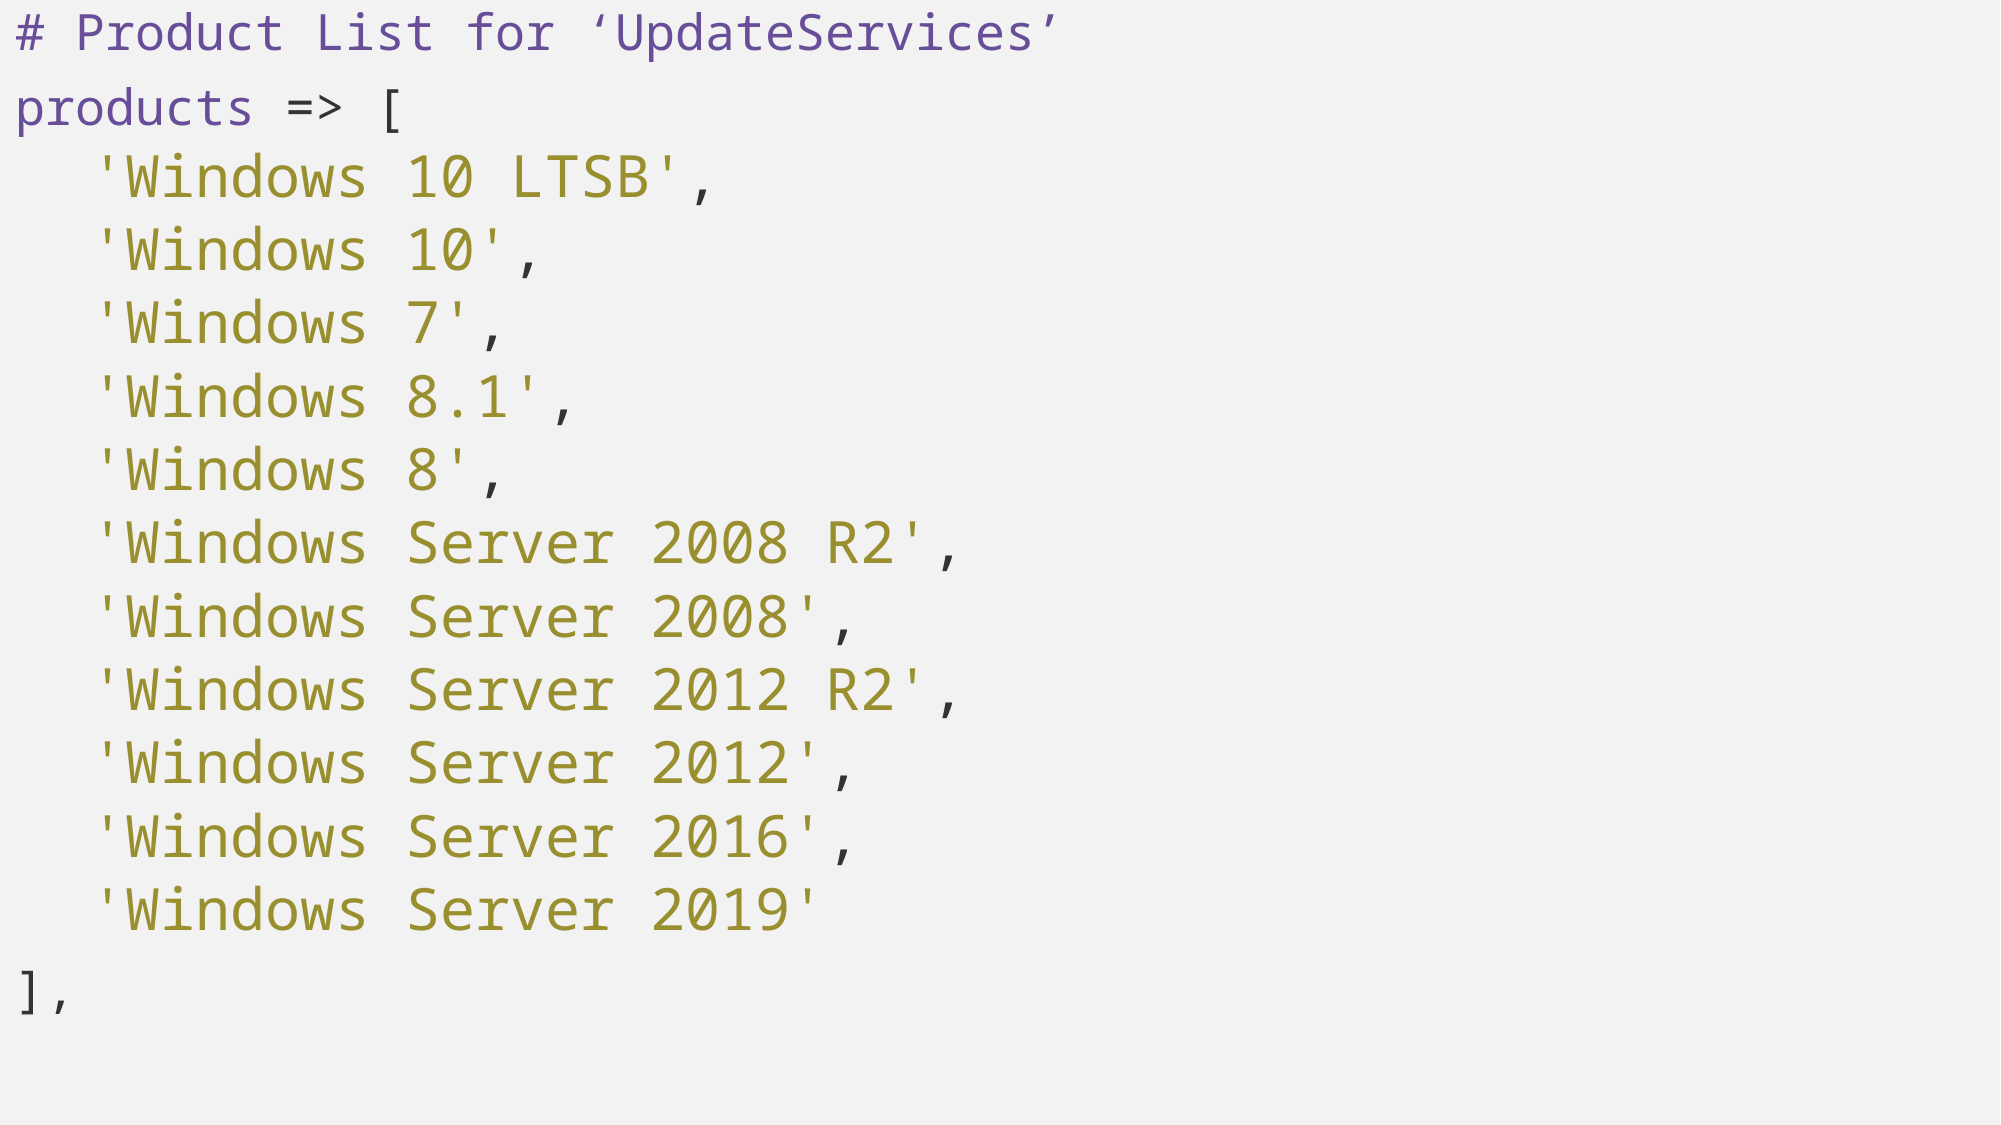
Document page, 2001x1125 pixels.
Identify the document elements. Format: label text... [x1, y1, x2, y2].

list # Product List for ‘UpdateServices’ products => [ 'Windows 10 LTSB', 'Windows 10', 'Windows 7', 'Windows 8.1', 'Windows 8', 'Windows Server 2008 R2', 'Windows Server 2008', 'Windows Server 2012 R2', 'Windows Server 2012', 'Windows Server 2016', 'Windows Server 2019' ], [0, 0, 2000, 1125]
